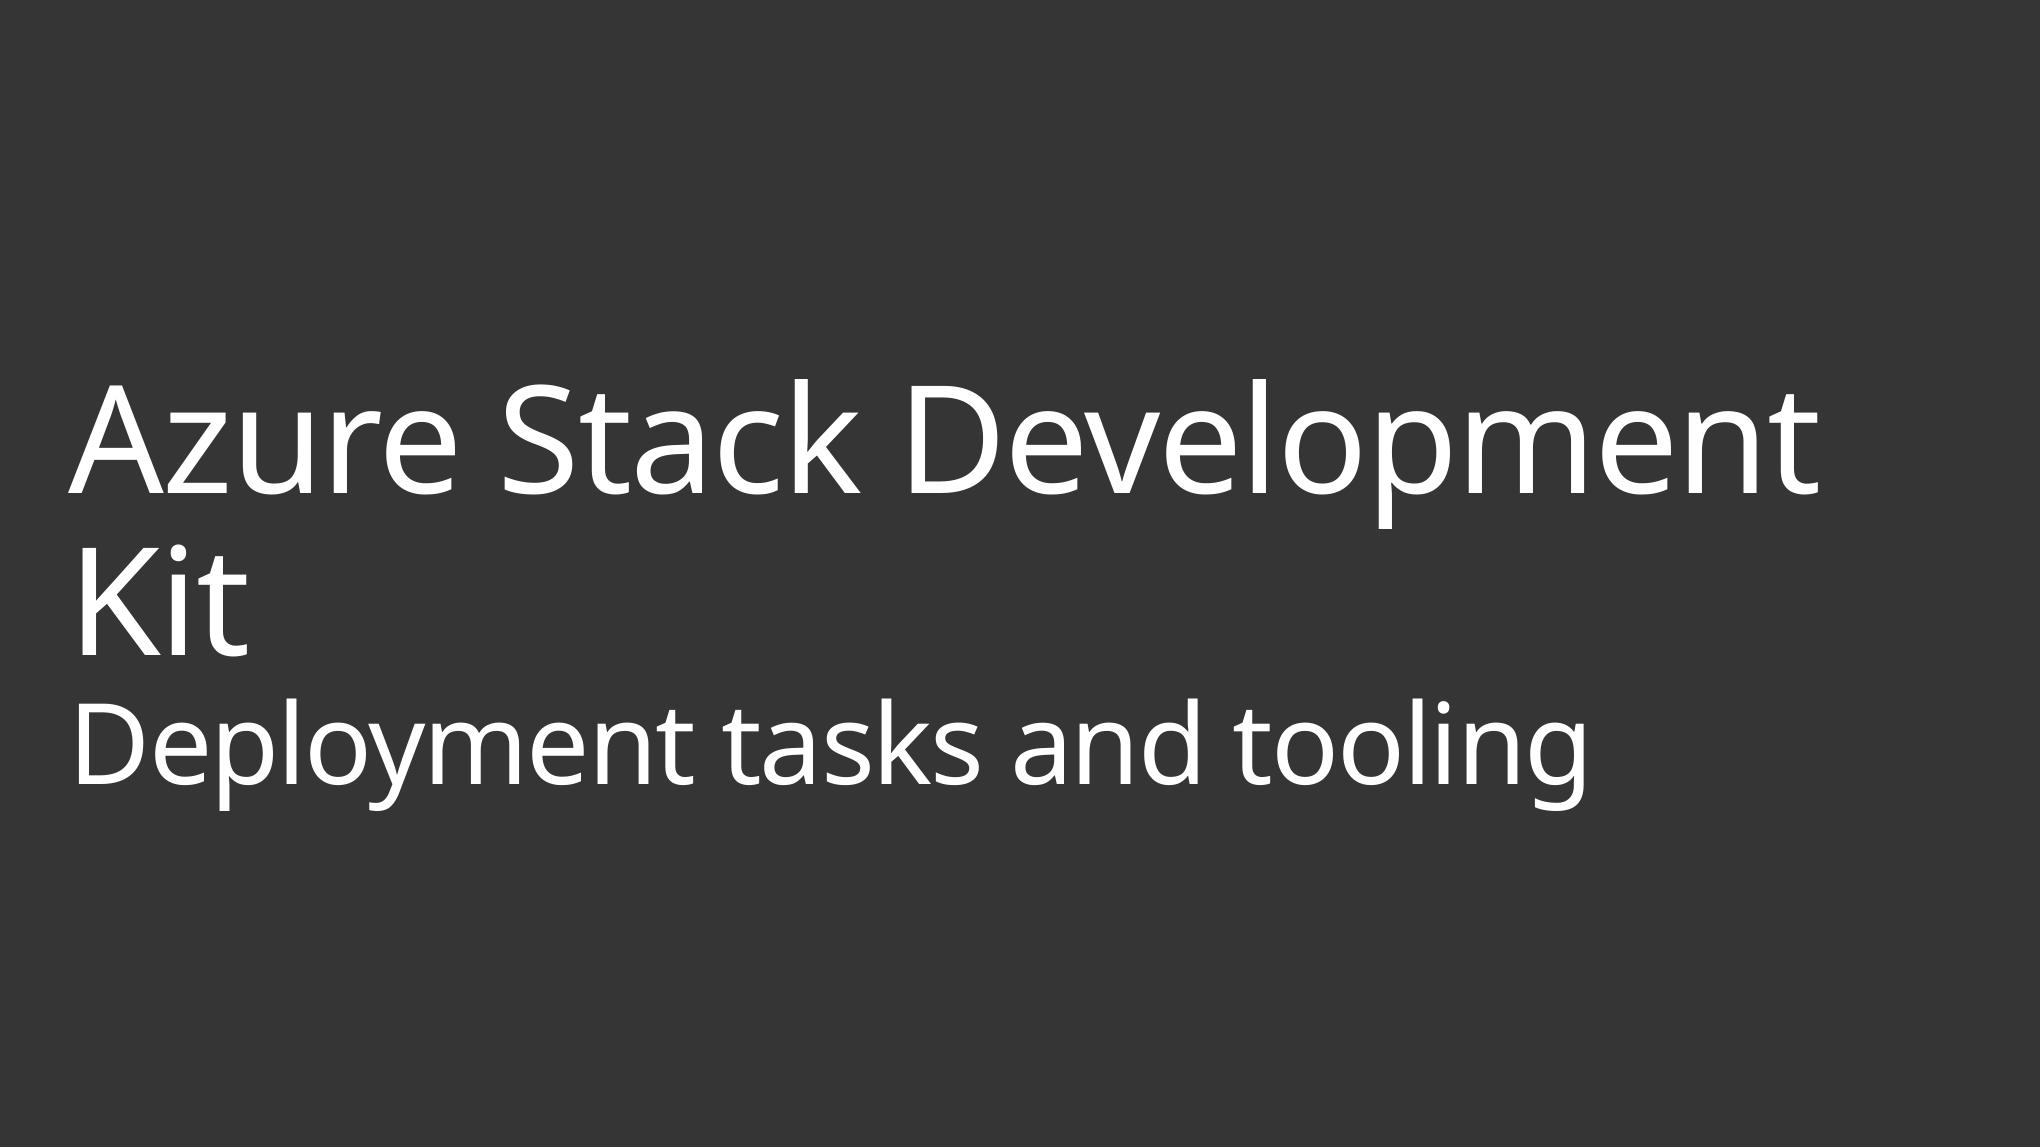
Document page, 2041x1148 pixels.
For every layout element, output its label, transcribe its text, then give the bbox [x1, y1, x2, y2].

title Azure Stack Development Kit Deployment tasks and tooling [45, 348, 1996, 829]
